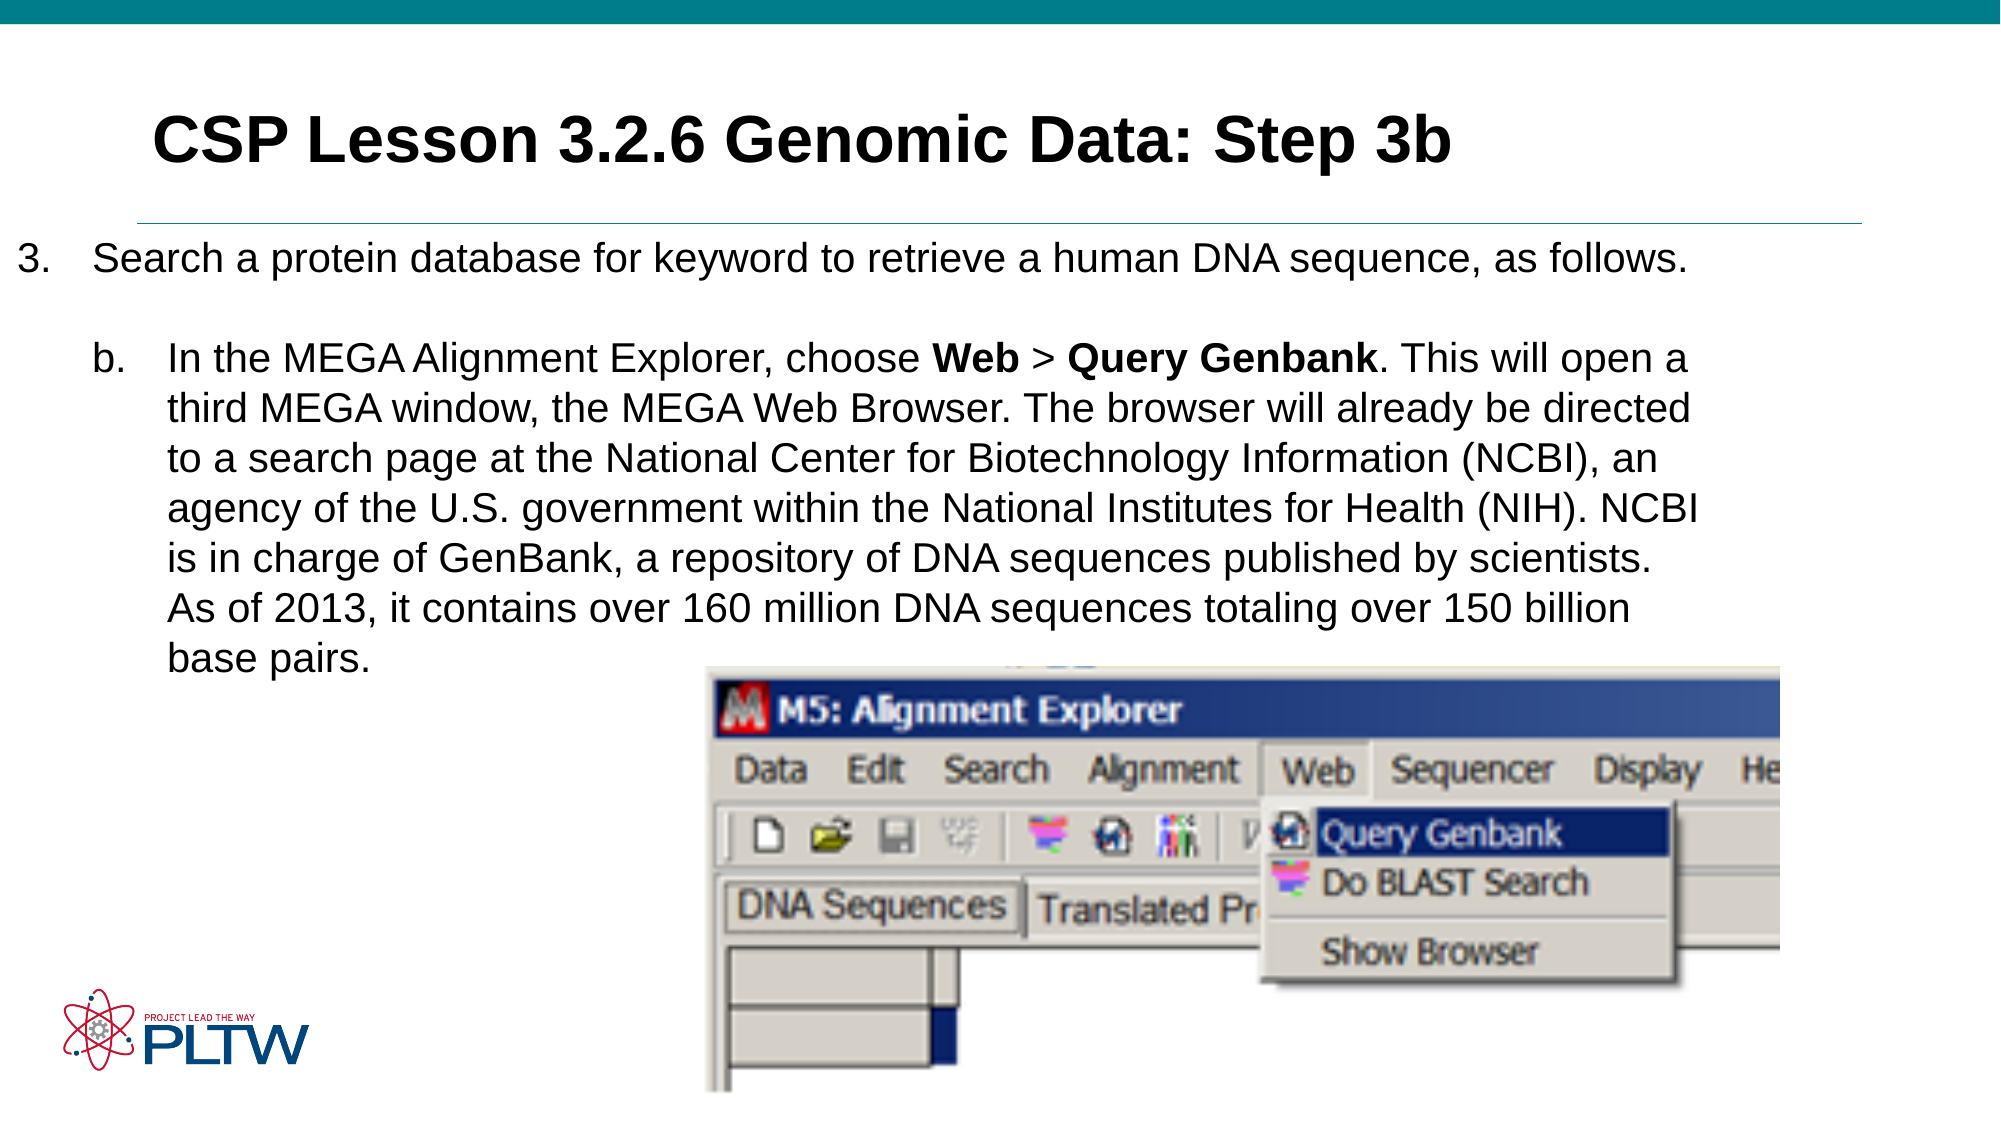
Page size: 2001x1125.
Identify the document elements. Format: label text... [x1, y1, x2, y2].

text_box Search a protein database for keyword to retrieve a human DNA sequence, as follows. In the MEGA Alignment Explorer, choose Web > Query Genbank. This will open a third MEGA window, the MEGA Web Browser. The browser will already be directed to a search page at the National Center for Biotechnology Information (NCBI), an agency of the U.S. government within the National Institutes for Health (NIH). NCBI is in charge of GenBank, a repository of DNA sequences published by scientists. As of 2013, it contains over 160 million DNA sequences totaling over 150 billion base pairs. [2, 223, 1728, 739]
text_box [417, 448, 2000, 524]
picture [0, 0, 2001, 1125]
title CSP Lesson 3.2.6 Genomic Data: Step 3b [137, 59, 1863, 222]
